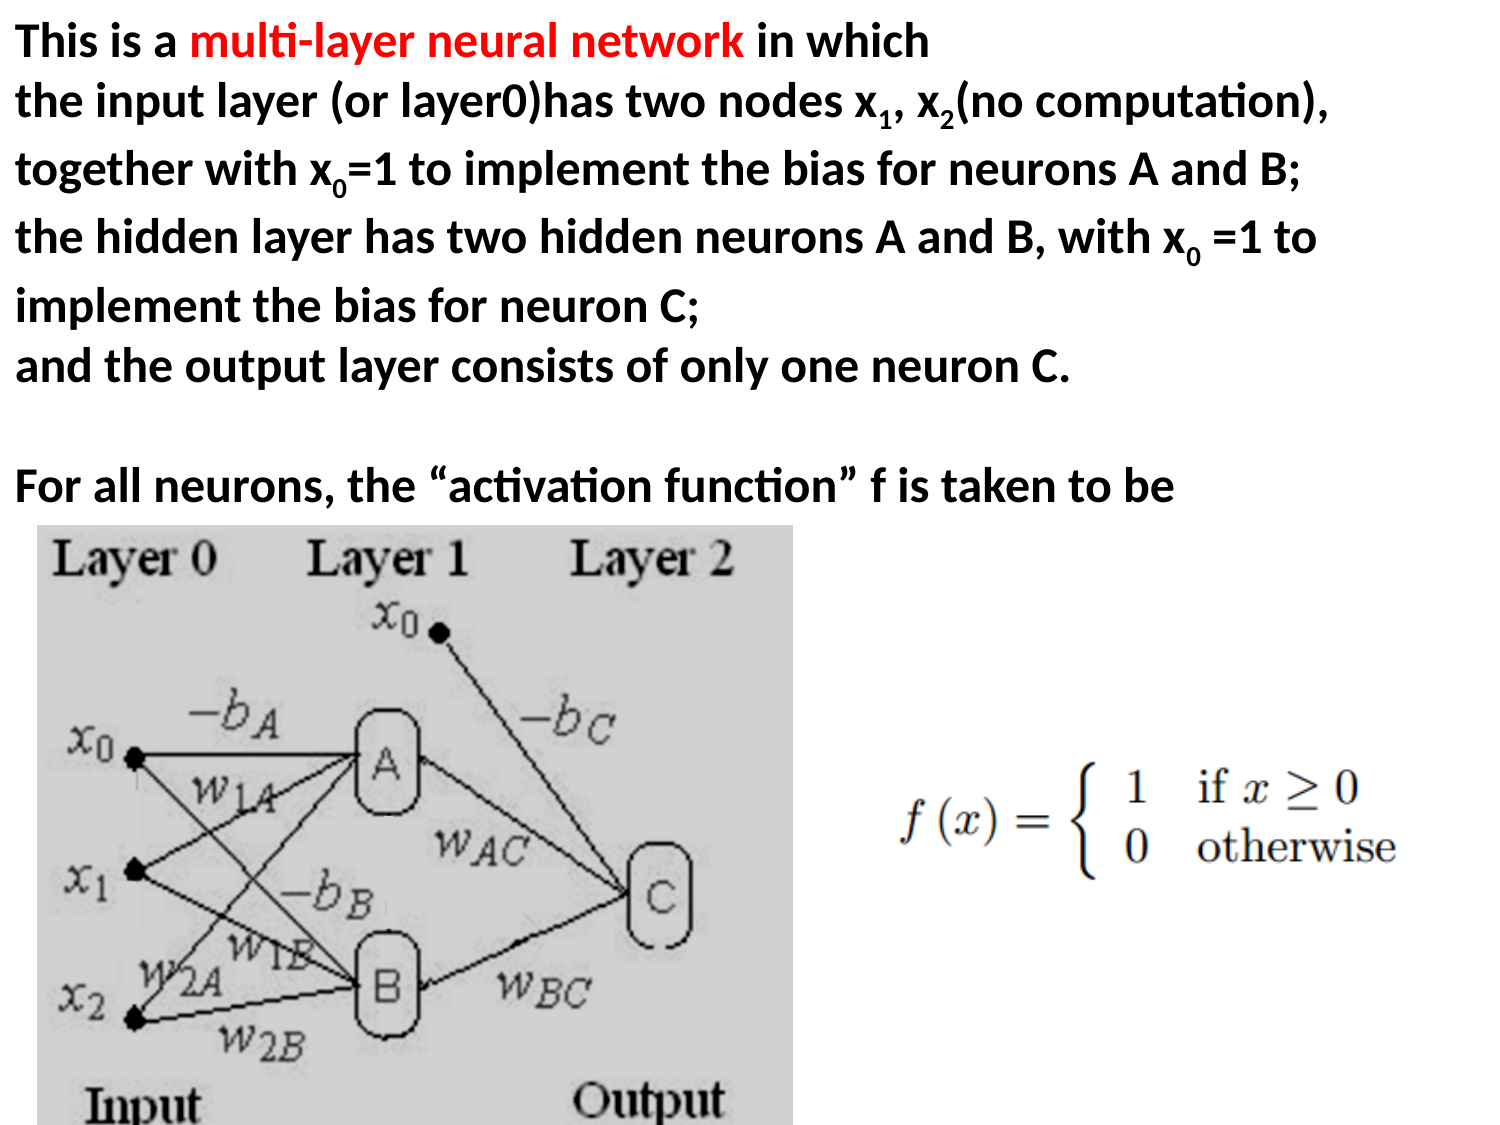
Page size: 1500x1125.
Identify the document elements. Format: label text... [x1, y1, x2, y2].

picture [37, 525, 793, 1125]
picture [837, 724, 1474, 904]
text_box This is a multi-layer neural network in which the input layer (or layer0)has two nodes x1, x2(no computation), together with x0=1 to implement the bias for neurons A and B; the hidden layer has two hidden neurons A and B, with x0 =1 to implement the bias for neuron C; and the output layer consists of only one neuron C. For all neurons, the “activation function” f is taken to be [0, 0, 1500, 520]
